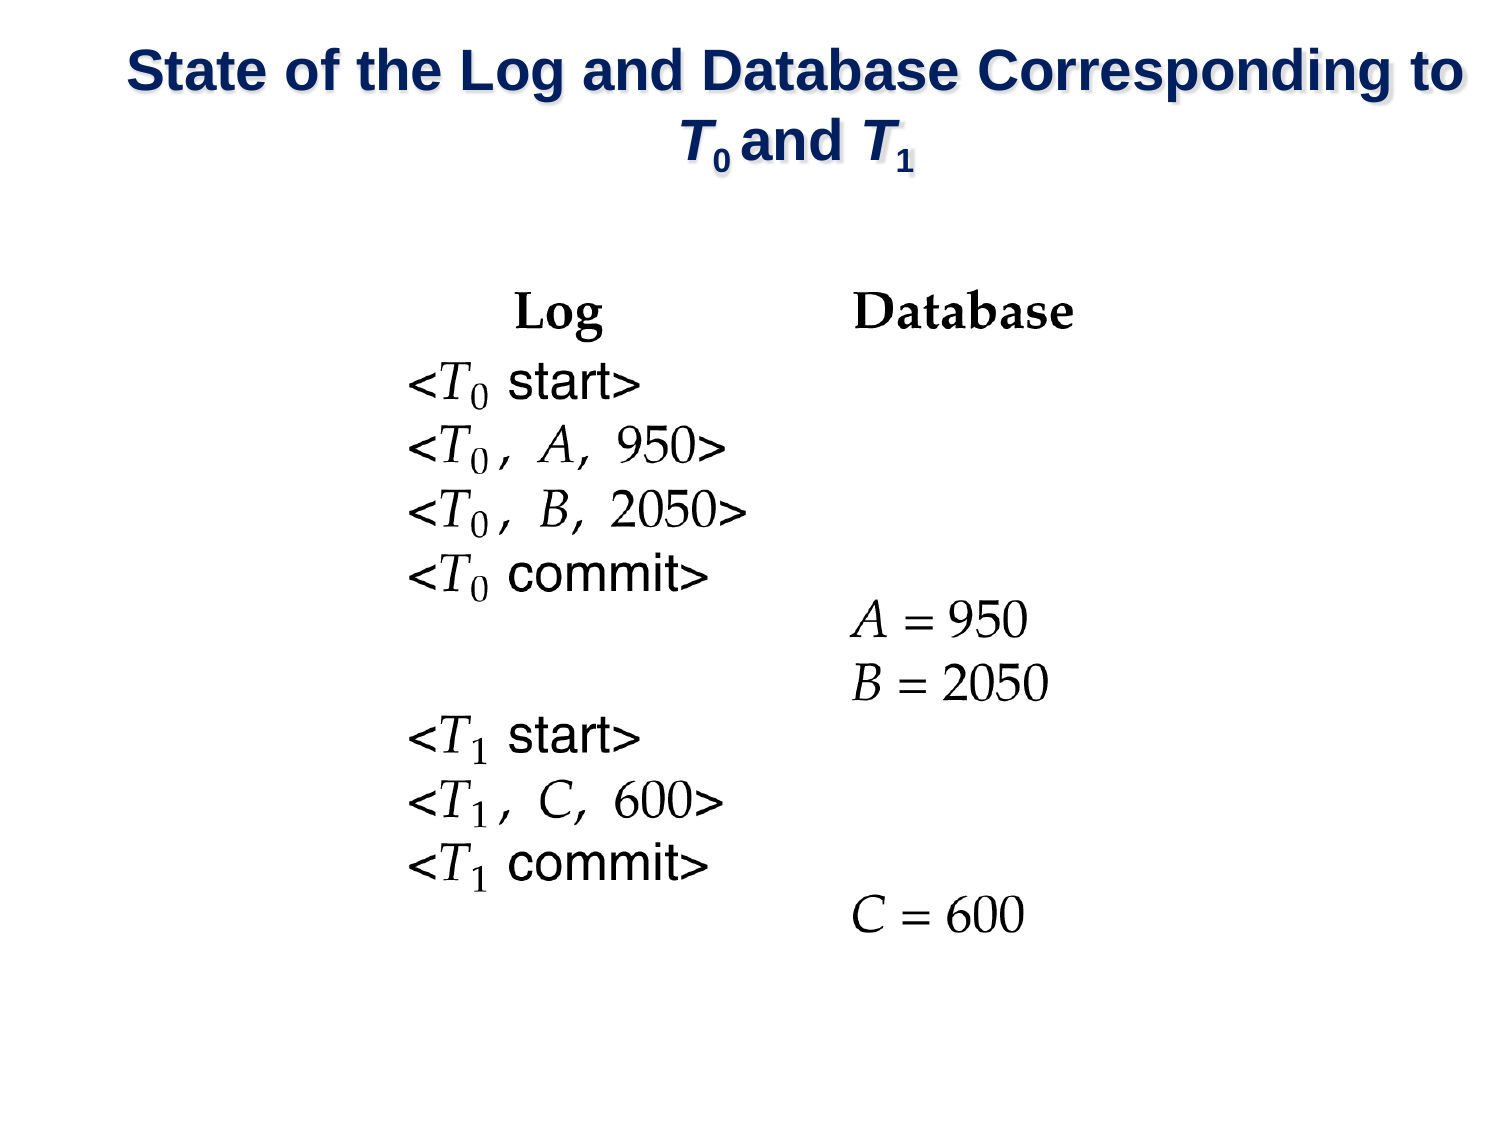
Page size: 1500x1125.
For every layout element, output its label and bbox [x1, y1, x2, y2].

text_box [1, 0, 1500, 215]
picture [409, 289, 1074, 933]
